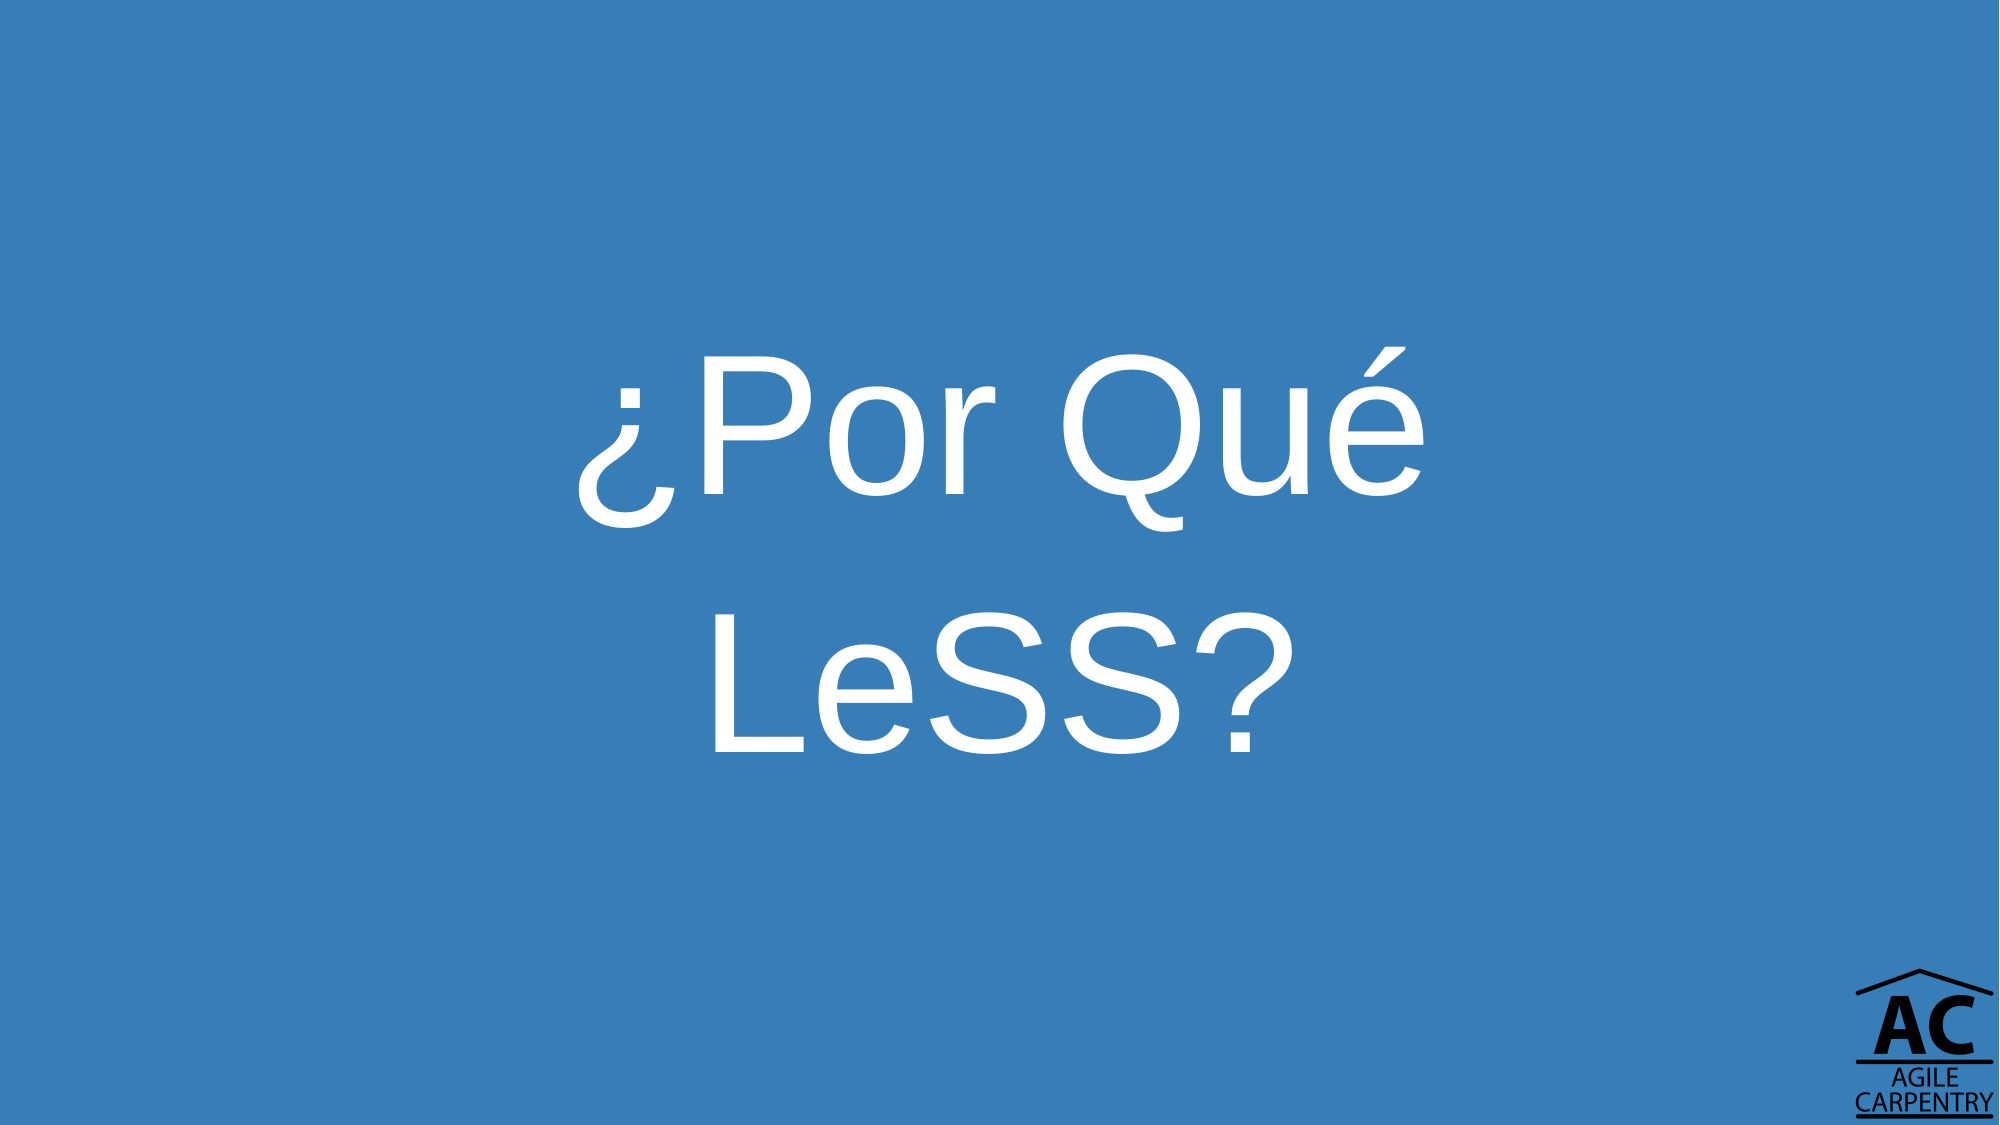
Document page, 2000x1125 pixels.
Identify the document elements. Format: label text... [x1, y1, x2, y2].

picture [1849, 968, 2000, 1119]
list ¿Por Qué LeSS? [0, 304, 2000, 821]
